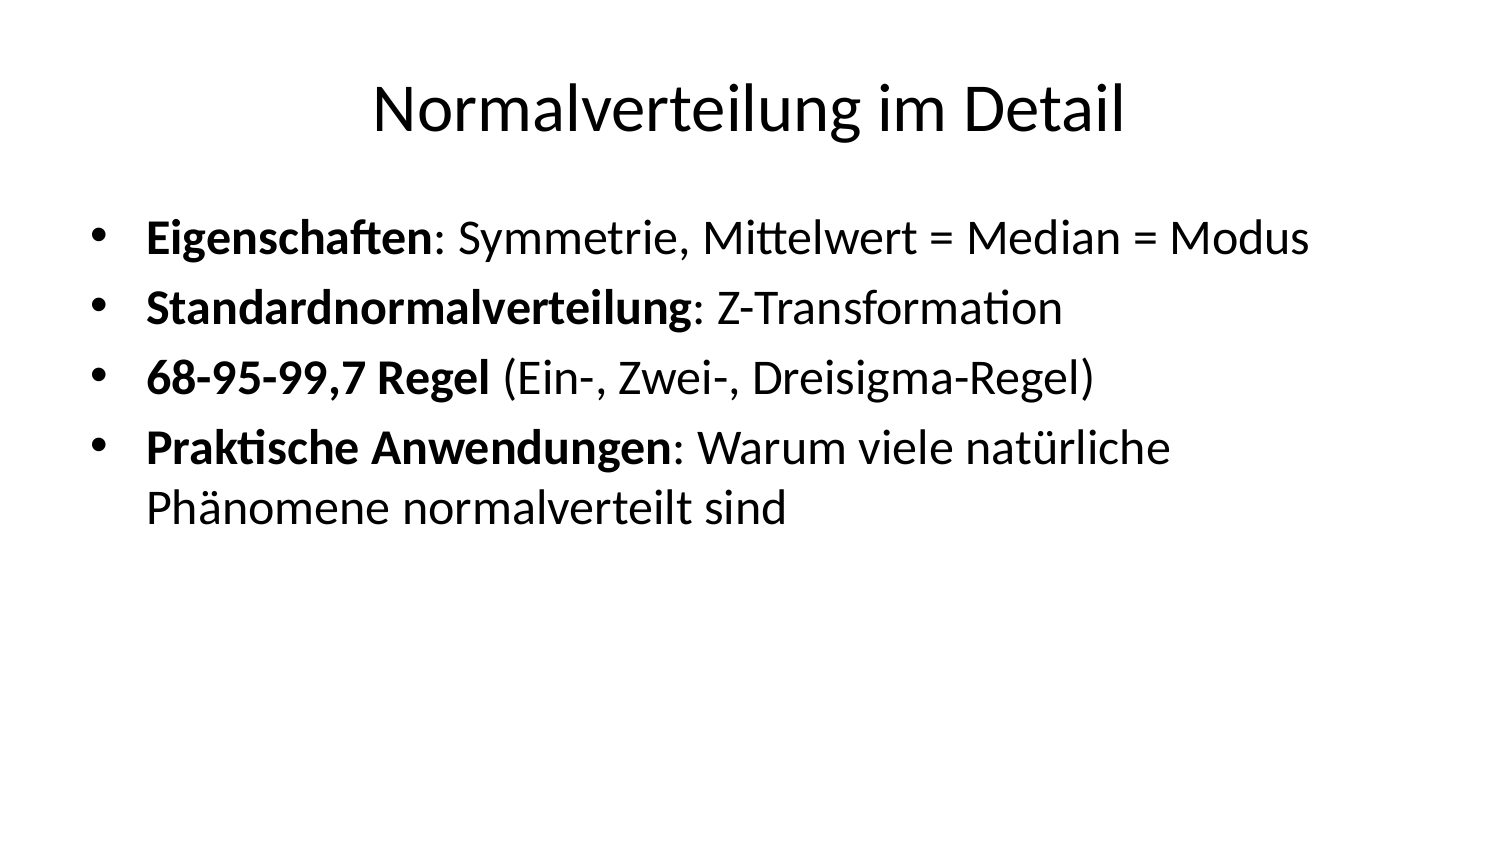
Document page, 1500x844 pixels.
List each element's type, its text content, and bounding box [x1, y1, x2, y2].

list Eigenschaften: Symmetrie, Mittelwert = Median = Modus Standardnormalverteilung: Z-Transformation 68-95-99,7 Regel (Ein-, Zwei-, Dreisigma-Regel) Praktische Anwendungen: Warum viele natürliche Phänomene normalverteilt sind [75, 196, 1425, 754]
title Normalverteilung im Detail [75, 33, 1425, 175]
